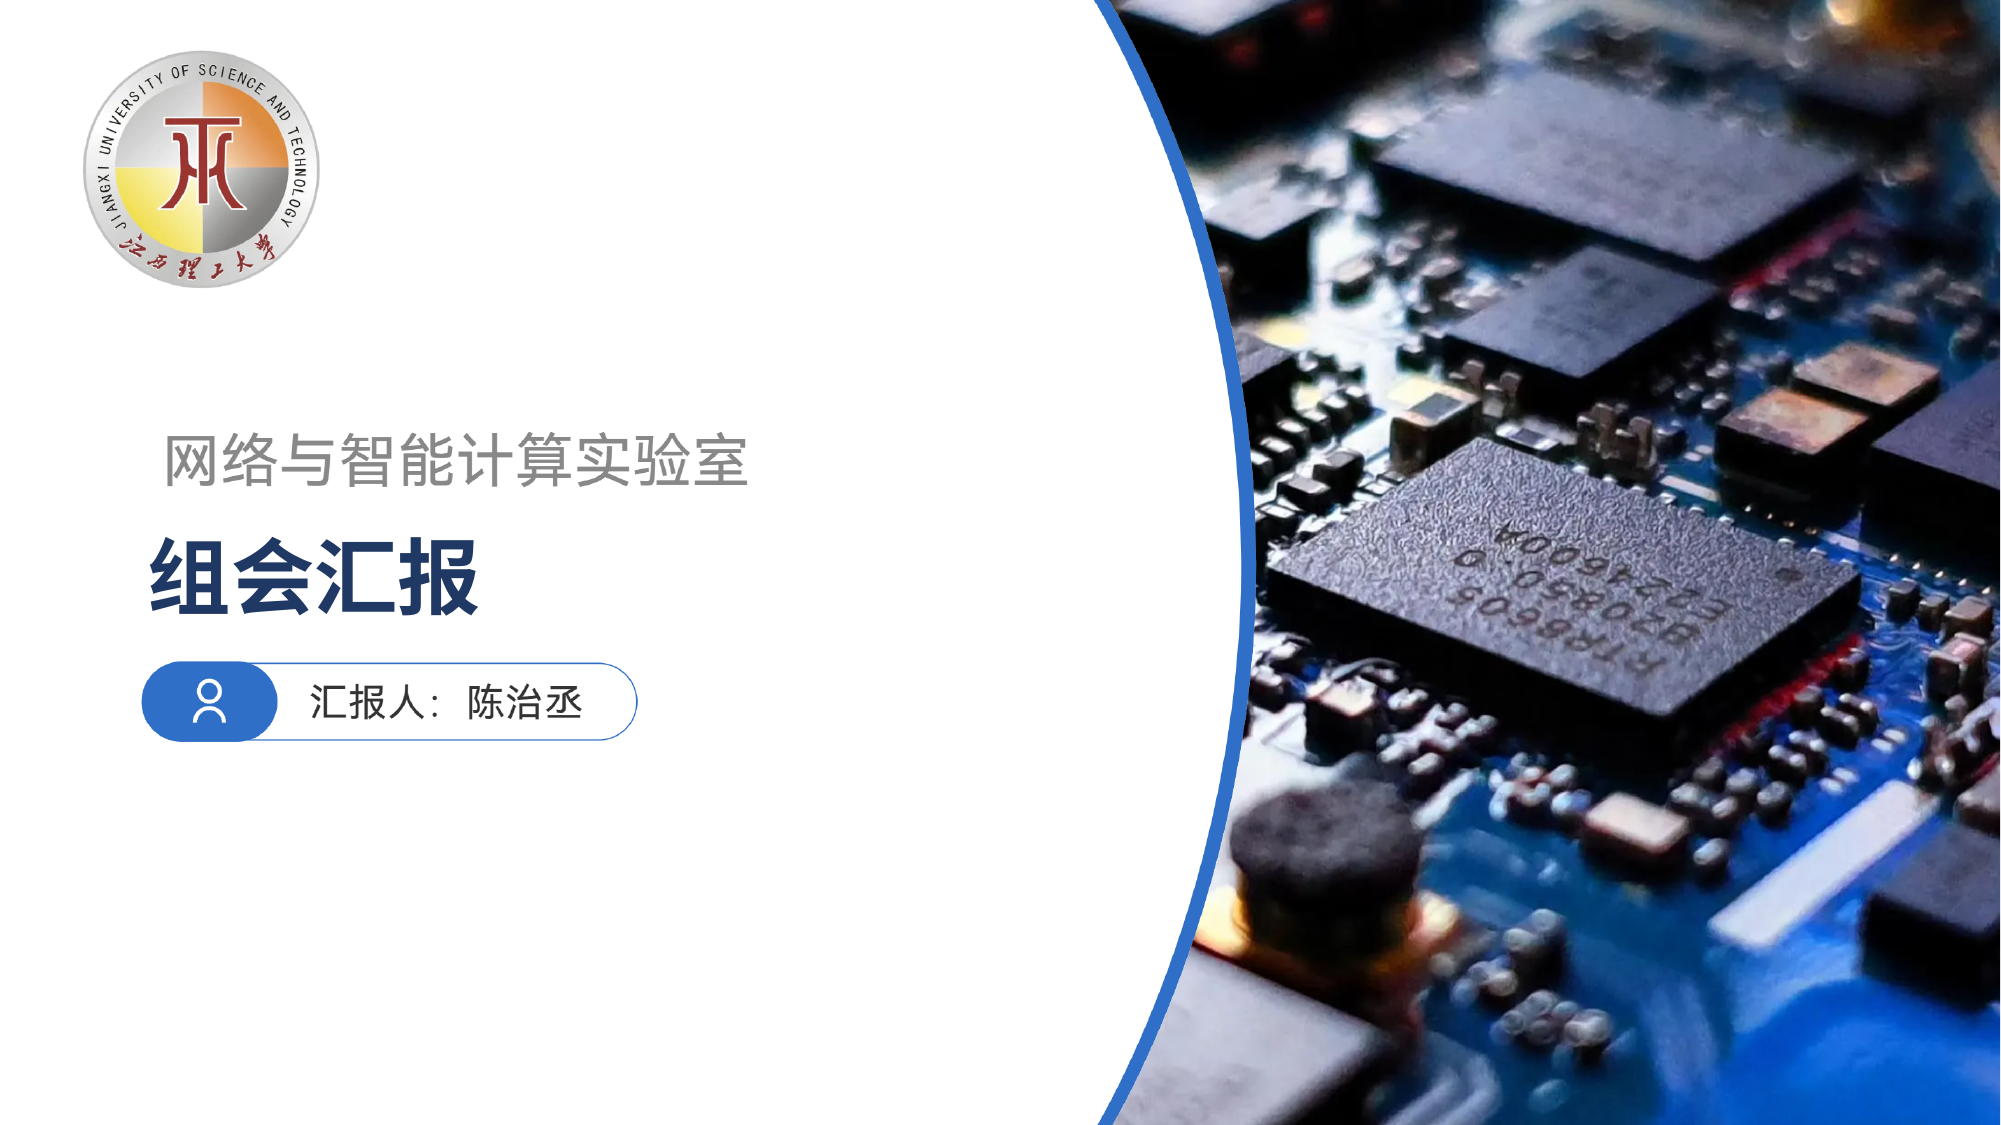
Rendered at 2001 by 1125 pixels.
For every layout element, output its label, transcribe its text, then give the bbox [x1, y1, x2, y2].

picture [0, 0, 2001, 1125]
text_box 组会汇报 [132, 517, 1152, 633]
